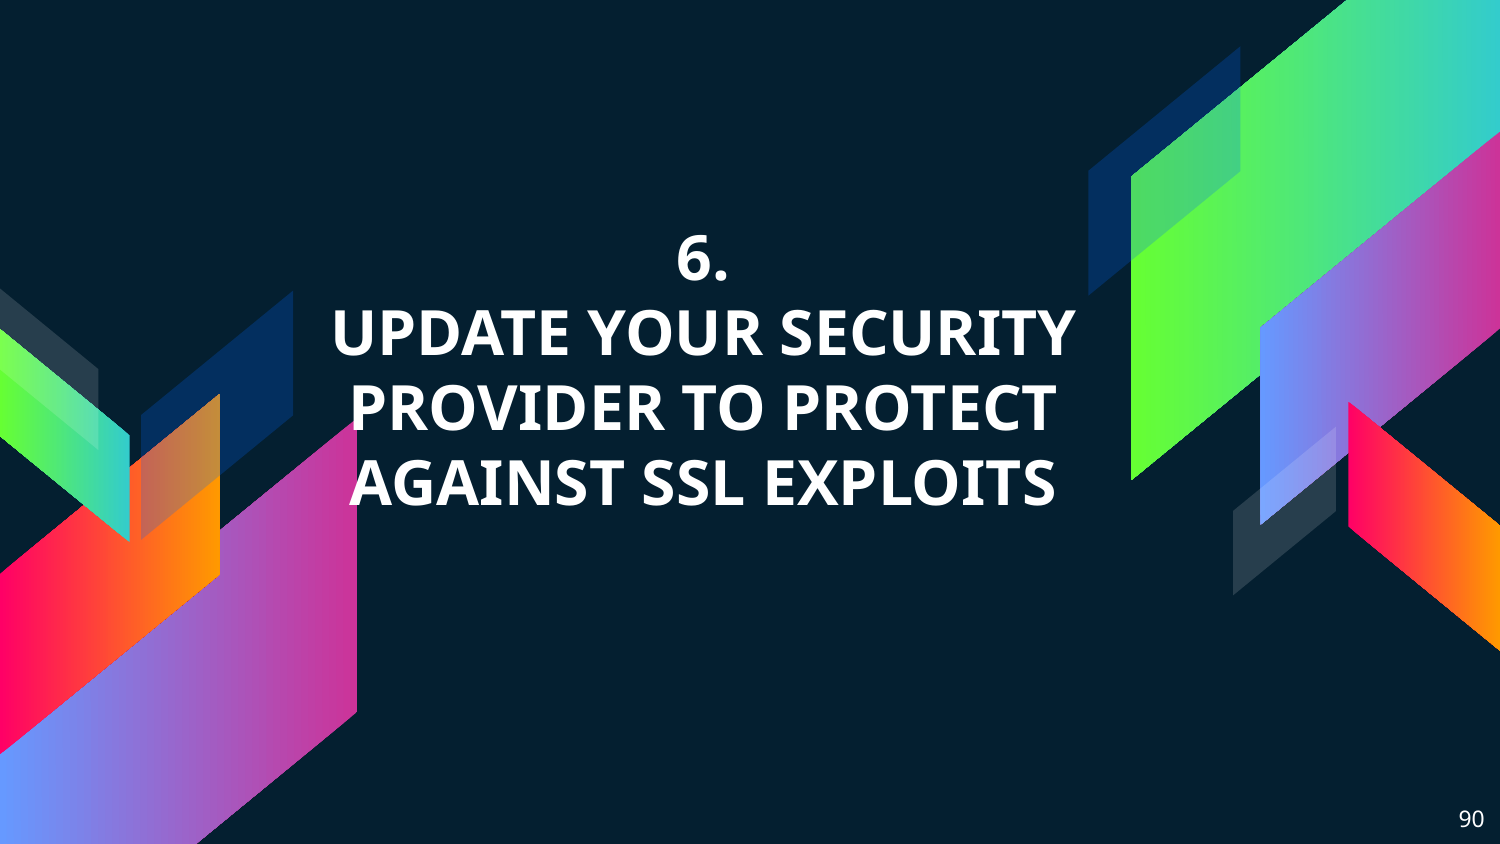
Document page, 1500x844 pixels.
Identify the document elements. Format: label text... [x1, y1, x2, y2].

title 6. UPDATE YOUR SECURITY PROVIDER TO PROTECT AGAINST SSL EXPLOITS [239, 342, 1168, 533]
slide_number 90 [1403, 789, 1500, 844]
